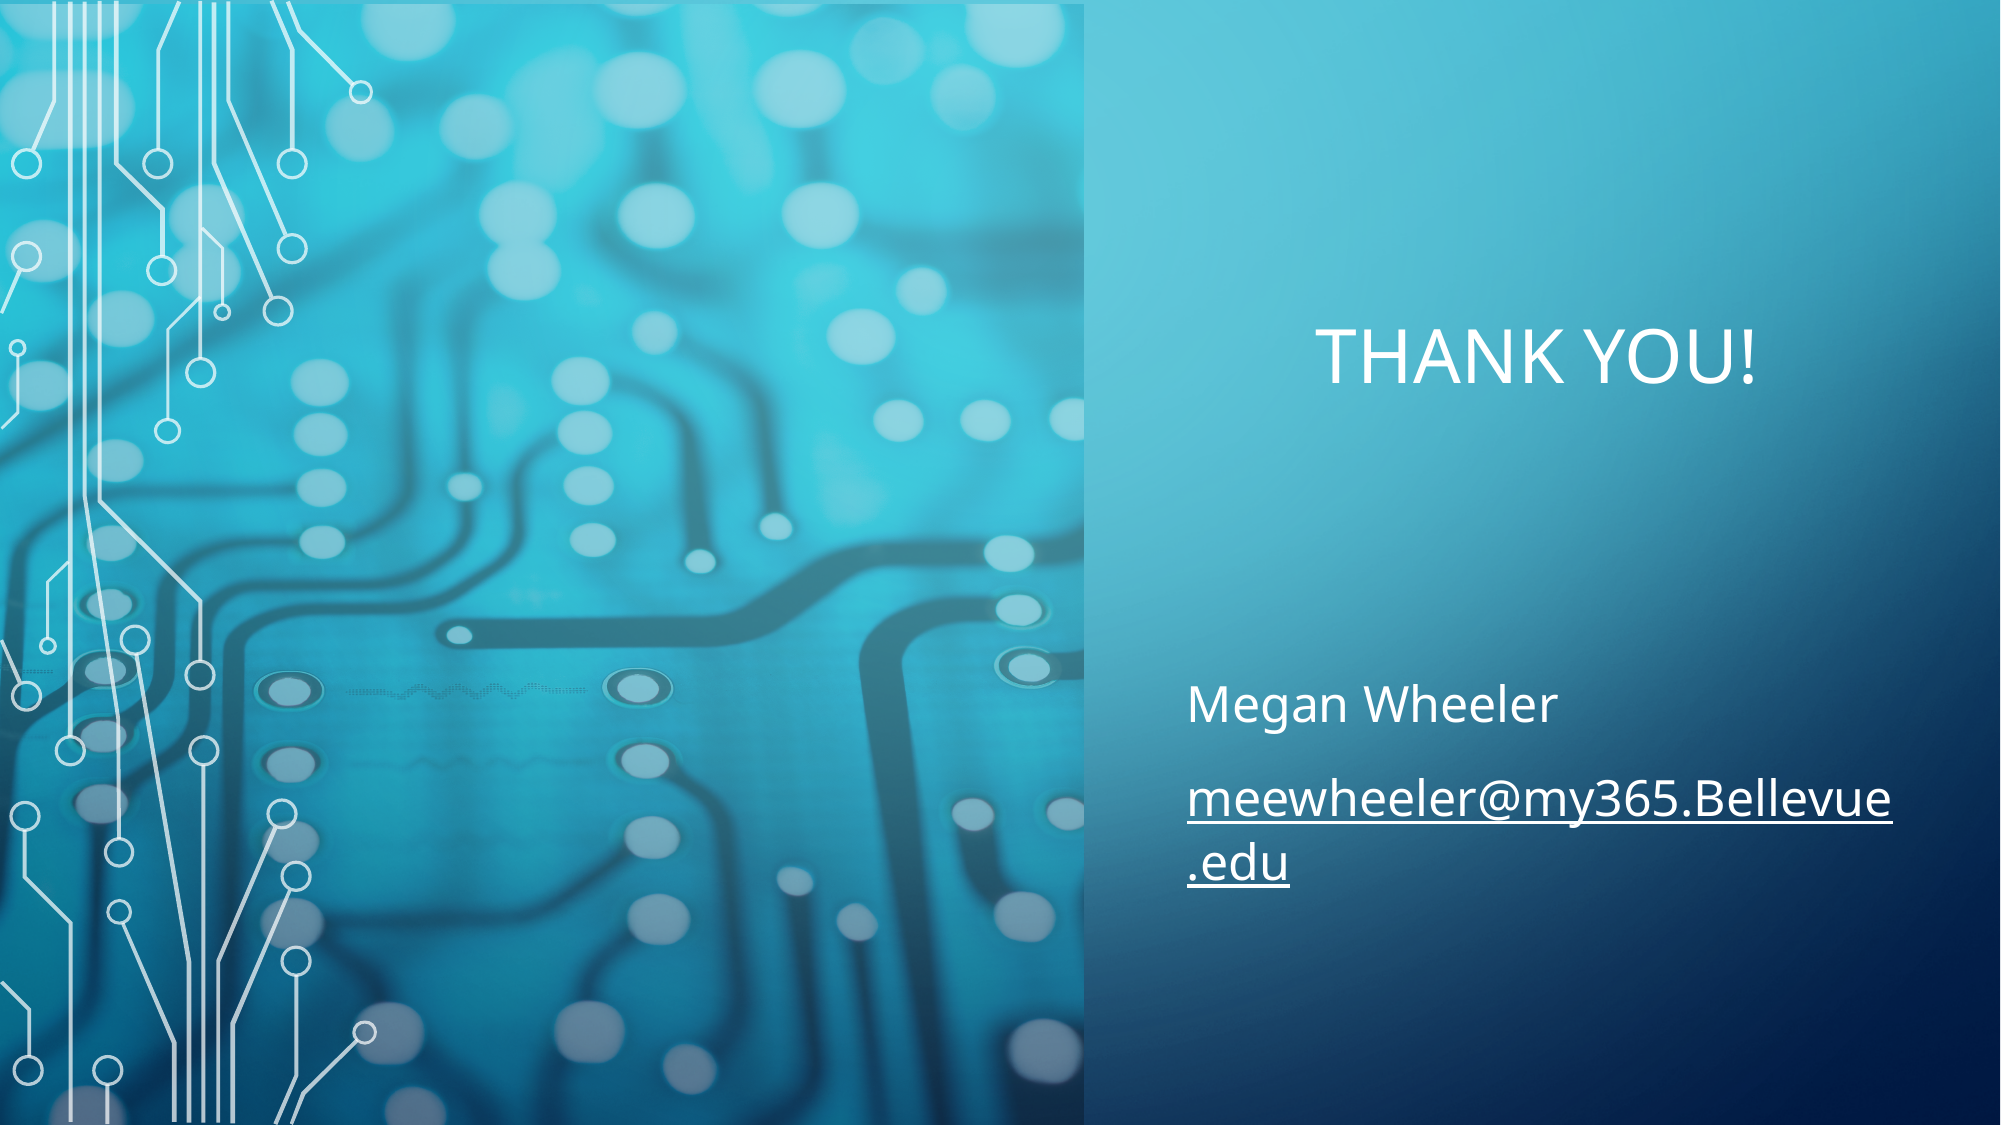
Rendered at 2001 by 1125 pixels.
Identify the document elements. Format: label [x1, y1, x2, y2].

text_box [0, 0, 379, 1125]
picture [379, 4, 1084, 1125]
text_box [379, 0, 2000, 1125]
